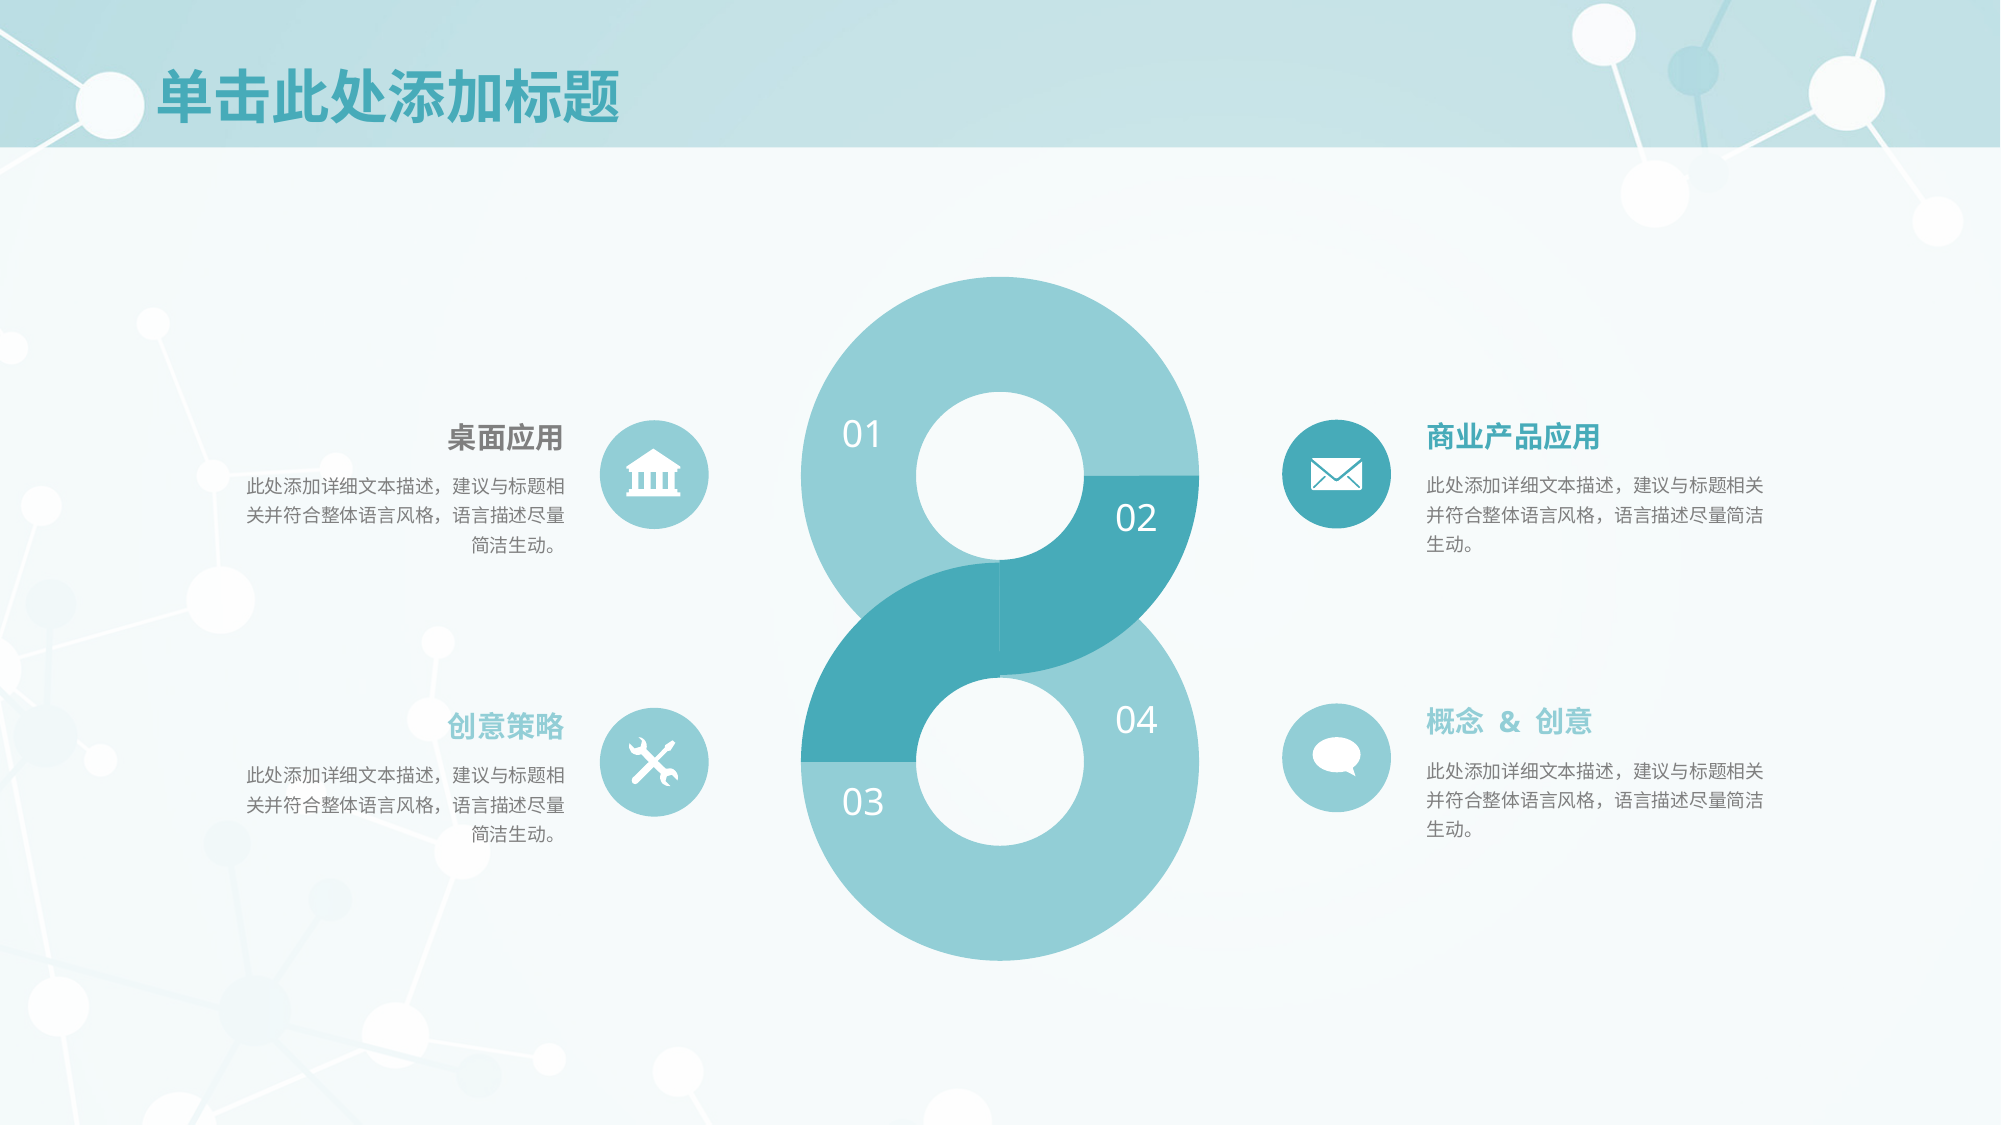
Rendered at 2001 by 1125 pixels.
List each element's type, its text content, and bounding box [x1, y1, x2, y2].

text_box 商业产品应用 [1426, 422, 1769, 475]
text_box 此处添加详细文本描述，建议与标题相关并符合整体语言风格，语言描述尽量简洁生动。 [229, 757, 565, 850]
text_box 此处添加详细文本描述，建议与标题相关并符合整体语言风格，语言描述尽量简洁生动。 [1426, 475, 1769, 560]
text_box [626, 448, 681, 497]
text_box 此处添加详细文本描述，建议与标题相关并符合整体语言风格，语言描述尽量简洁生动。 [229, 468, 565, 561]
title 单击此处添加标题 [140, 52, 1866, 148]
text_box [1312, 737, 1361, 777]
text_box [1310, 458, 1363, 491]
text_box [1281, 418, 1393, 530]
text_box 此处添加详细文本描述，建议与标题相关并符合整体语言风格，语言描述尽量简洁生动。 [1426, 752, 1769, 846]
text_box [629, 737, 678, 787]
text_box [800, 276, 1200, 961]
text_box 桌面应用 [294, 422, 565, 475]
text_box [598, 419, 710, 531]
text_box 概念 & 创意 [1426, 707, 1683, 761]
picture [0, 0, 2001, 1125]
text_box [598, 706, 710, 818]
text_box [1281, 702, 1393, 814]
text_box 创意策略 [294, 712, 565, 765]
